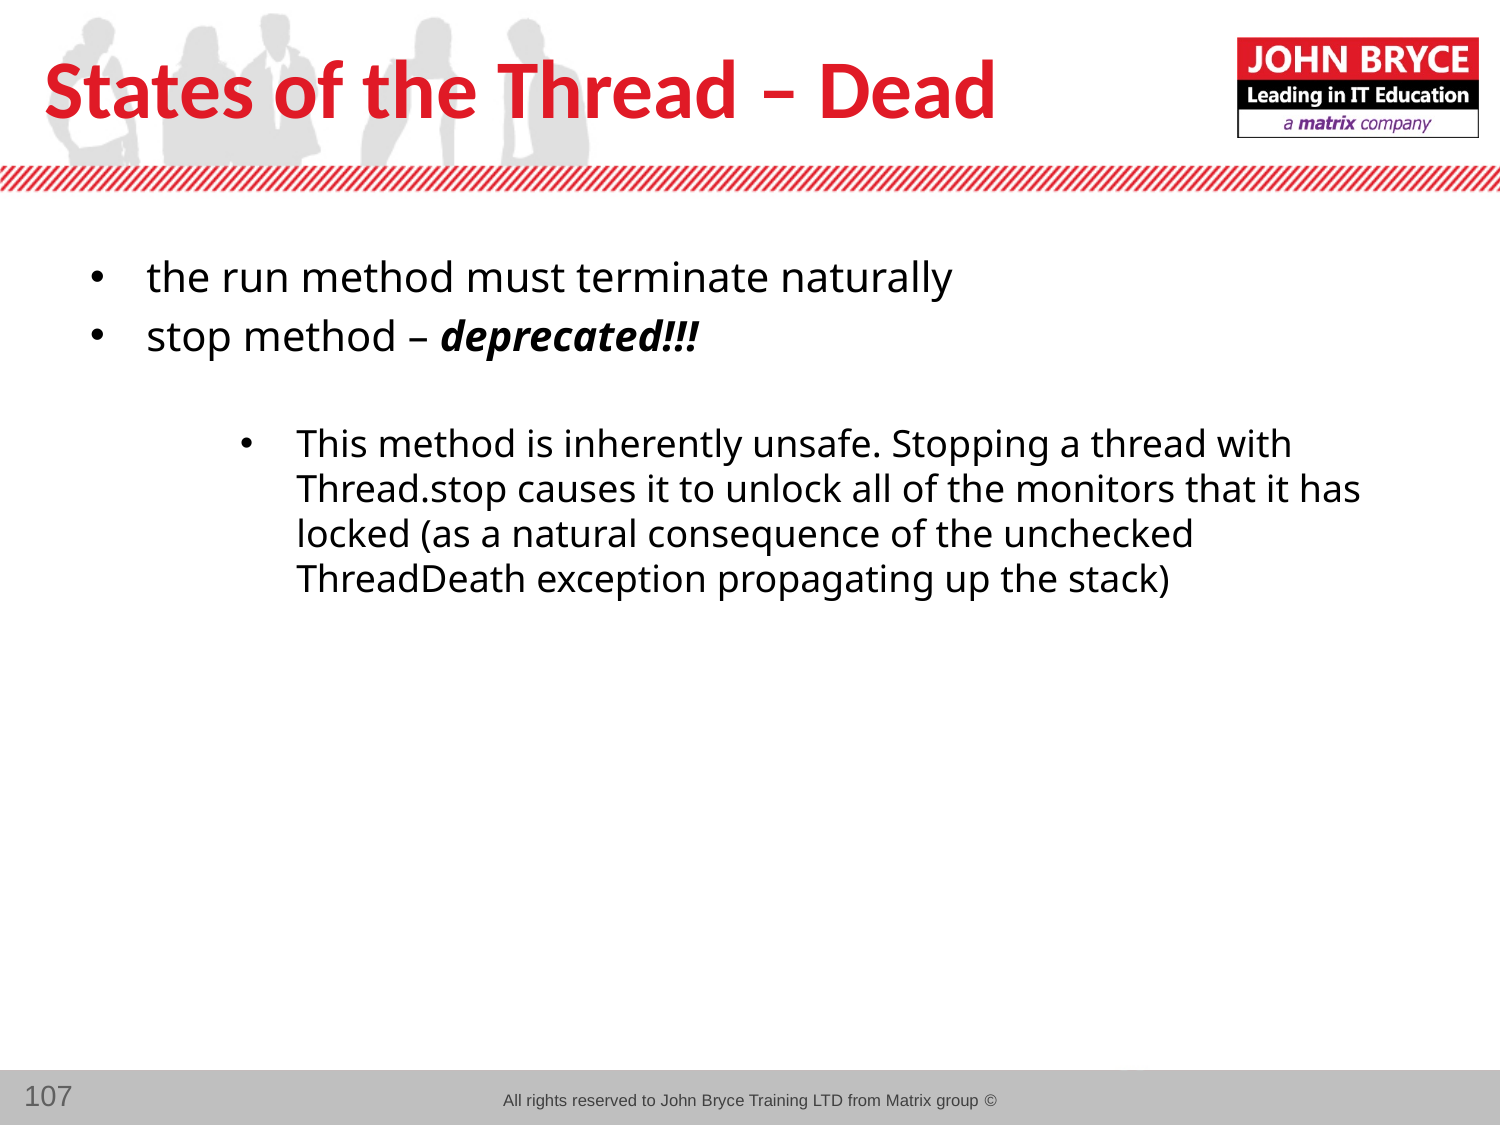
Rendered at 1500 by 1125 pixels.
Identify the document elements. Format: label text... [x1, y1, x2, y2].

list the run method must terminate naturally stop method – deprecated!!! This method is inherently unsafe. Stopping a thread with Thread.stop causes it to unlock all of the monitors that it has locked (as a natural consequence of the unchecked ThreadDeath exception propagating up the stack) [75, 243, 1425, 1047]
picture [0, 0, 1500, 1070]
title States of the Thread – Dead [29, 21, 1235, 150]
